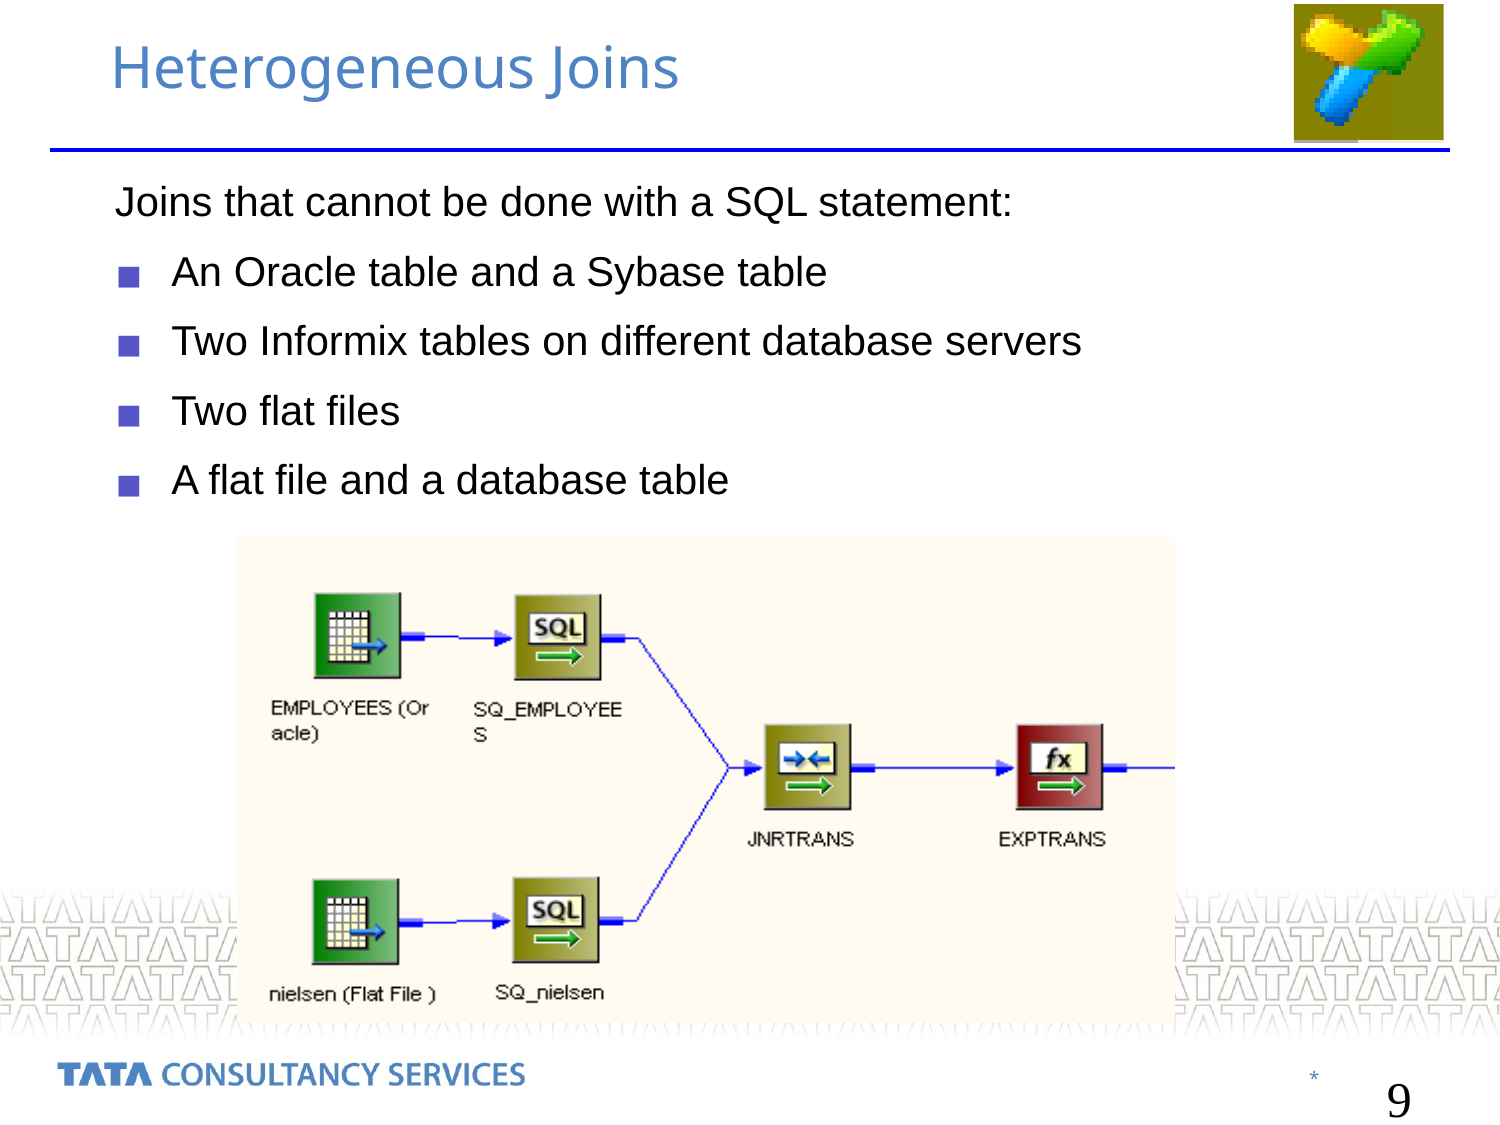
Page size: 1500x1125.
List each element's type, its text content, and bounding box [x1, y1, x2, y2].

slide_number ‹#› [1371, 1059, 1435, 1104]
picture [0, 537, 1500, 1039]
title Heterogeneous Joins [95, 22, 1456, 166]
picture [1293, 4, 1444, 143]
text_box Joins that cannot be done with a SQL statement: An Oracle table and a Sybase table Two Informix tables on different database servers Two flat files A flat file and a database table [99, 174, 1412, 625]
picture [57, 1062, 525, 1086]
